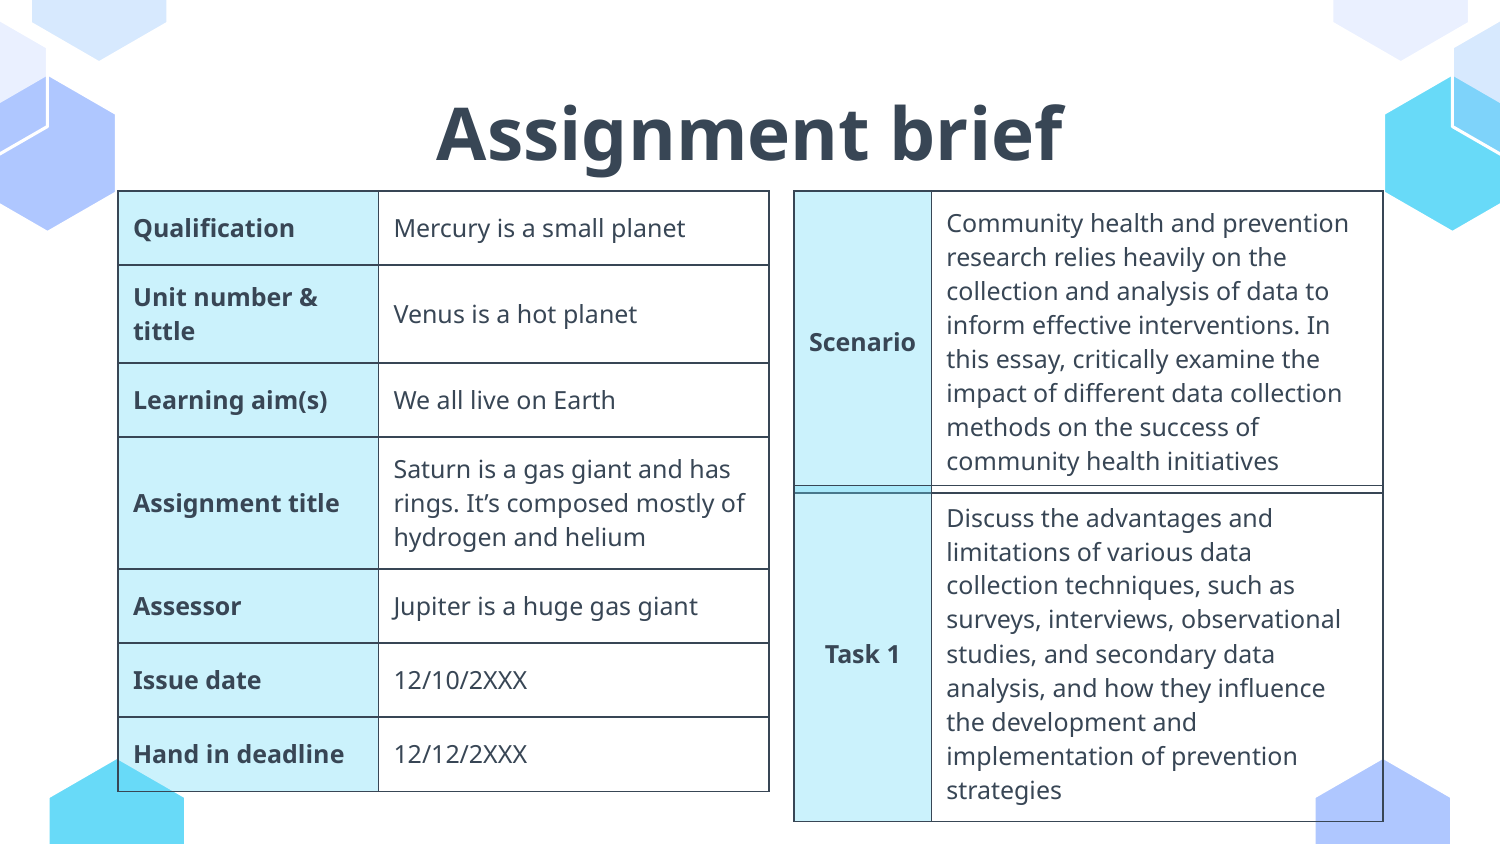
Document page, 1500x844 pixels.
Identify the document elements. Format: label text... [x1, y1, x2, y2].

title Assignment brief [118, 72, 1382, 167]
table_cell We all live on Earth [379, 364, 768, 436]
table_header Scenario [795, 192, 931, 485]
table_header Community health and prevention research relies heavily on the collection and analysis of data to inform effective interventions. In this essay, critically examine the impact of different data collection methods on the success of community health initiatives [932, 192, 1382, 485]
table_header Mercury is a small planet [379, 192, 768, 264]
table_cell 12/10/2XXX [379, 644, 768, 716]
table_cell Hand in deadline [119, 718, 378, 791]
table_header Discuss the advantages and limitations of various data collection techniques, such as surveys, interviews, observational studies, and secondary data analysis, and how they influence the development and implementation of prevention strategies [932, 486, 1382, 821]
table_cell Assessor [119, 570, 378, 642]
table_cell Learning aim(s) [119, 364, 378, 436]
table_cell Issue date [119, 644, 378, 716]
table_cell Assignment title [119, 438, 378, 568]
table_header Task 1 [795, 486, 931, 821]
table_cell Unit number & tittle [119, 266, 378, 362]
table_header Qualification [119, 192, 378, 264]
table_cell Jupiter is a huge gas giant [379, 570, 768, 642]
table_cell 12/12/2XXX [379, 718, 768, 791]
table_cell Saturn is a gas giant and has rings. It’s composed mostly of hydrogen and helium [379, 438, 768, 568]
table_cell Venus is a hot planet [379, 266, 768, 362]
